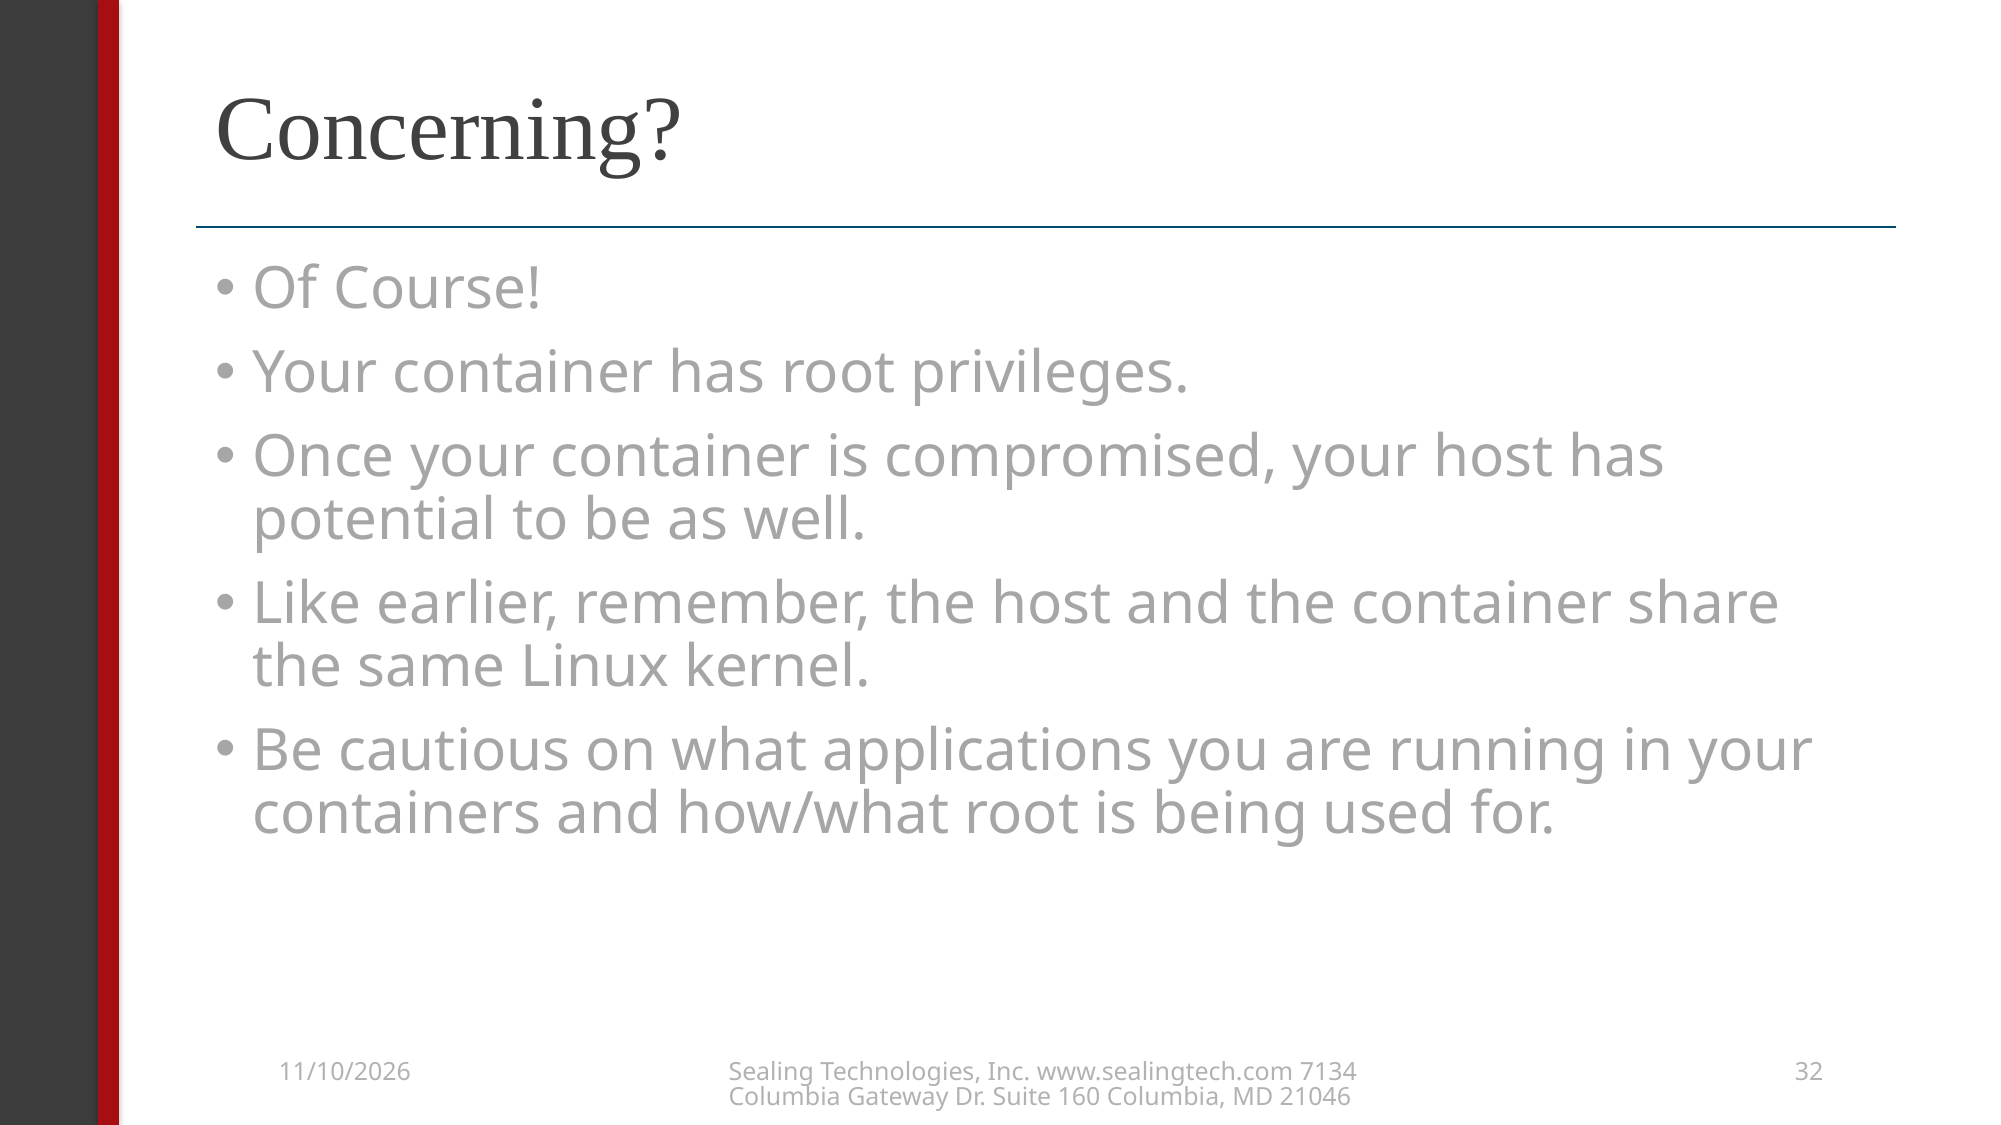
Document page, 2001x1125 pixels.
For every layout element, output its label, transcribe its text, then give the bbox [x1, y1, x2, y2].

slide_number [263, 1042, 564, 1103]
title Concerning? [199, 60, 1900, 200]
list Of Course! Your container has root privileges. Once your container is compromised, your host has potential to be as well. Like earlier, remember, the host and the container share the same Linux kernel. Be cautious on what applications you are running in your containers and how/what root is being used for. [199, 251, 1900, 965]
slide_number 32 [1538, 1042, 1839, 1103]
footer Sealing Technologies, Inc. www.sealingtech.com 7134 Columbia Gateway Dr. Suite 160 Columbia, MD 21046 [713, 1042, 1389, 1103]
